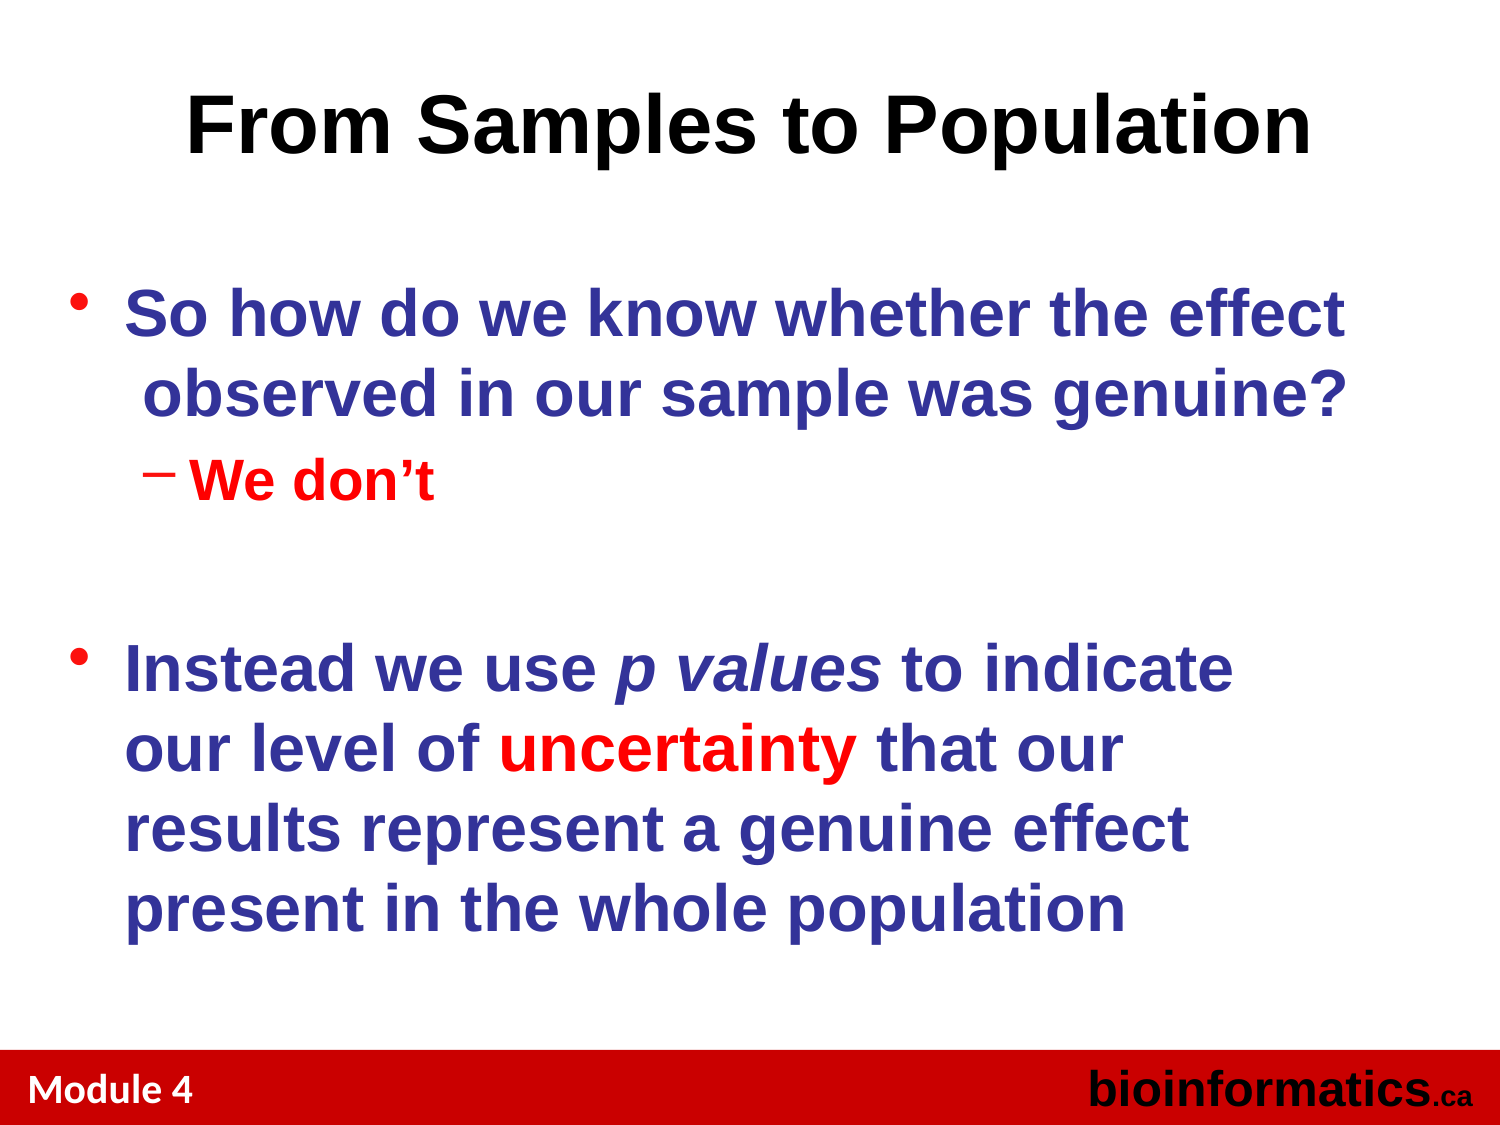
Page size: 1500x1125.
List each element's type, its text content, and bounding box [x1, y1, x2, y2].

list So how do we know whether the effect observed in our sample was genuine? We don’t Instead we use p values to indicate our level of uncertainty that our results represent a genuine effect present in the whole population [53, 262, 1376, 988]
title From Samples to Population [81, 15, 1419, 225]
